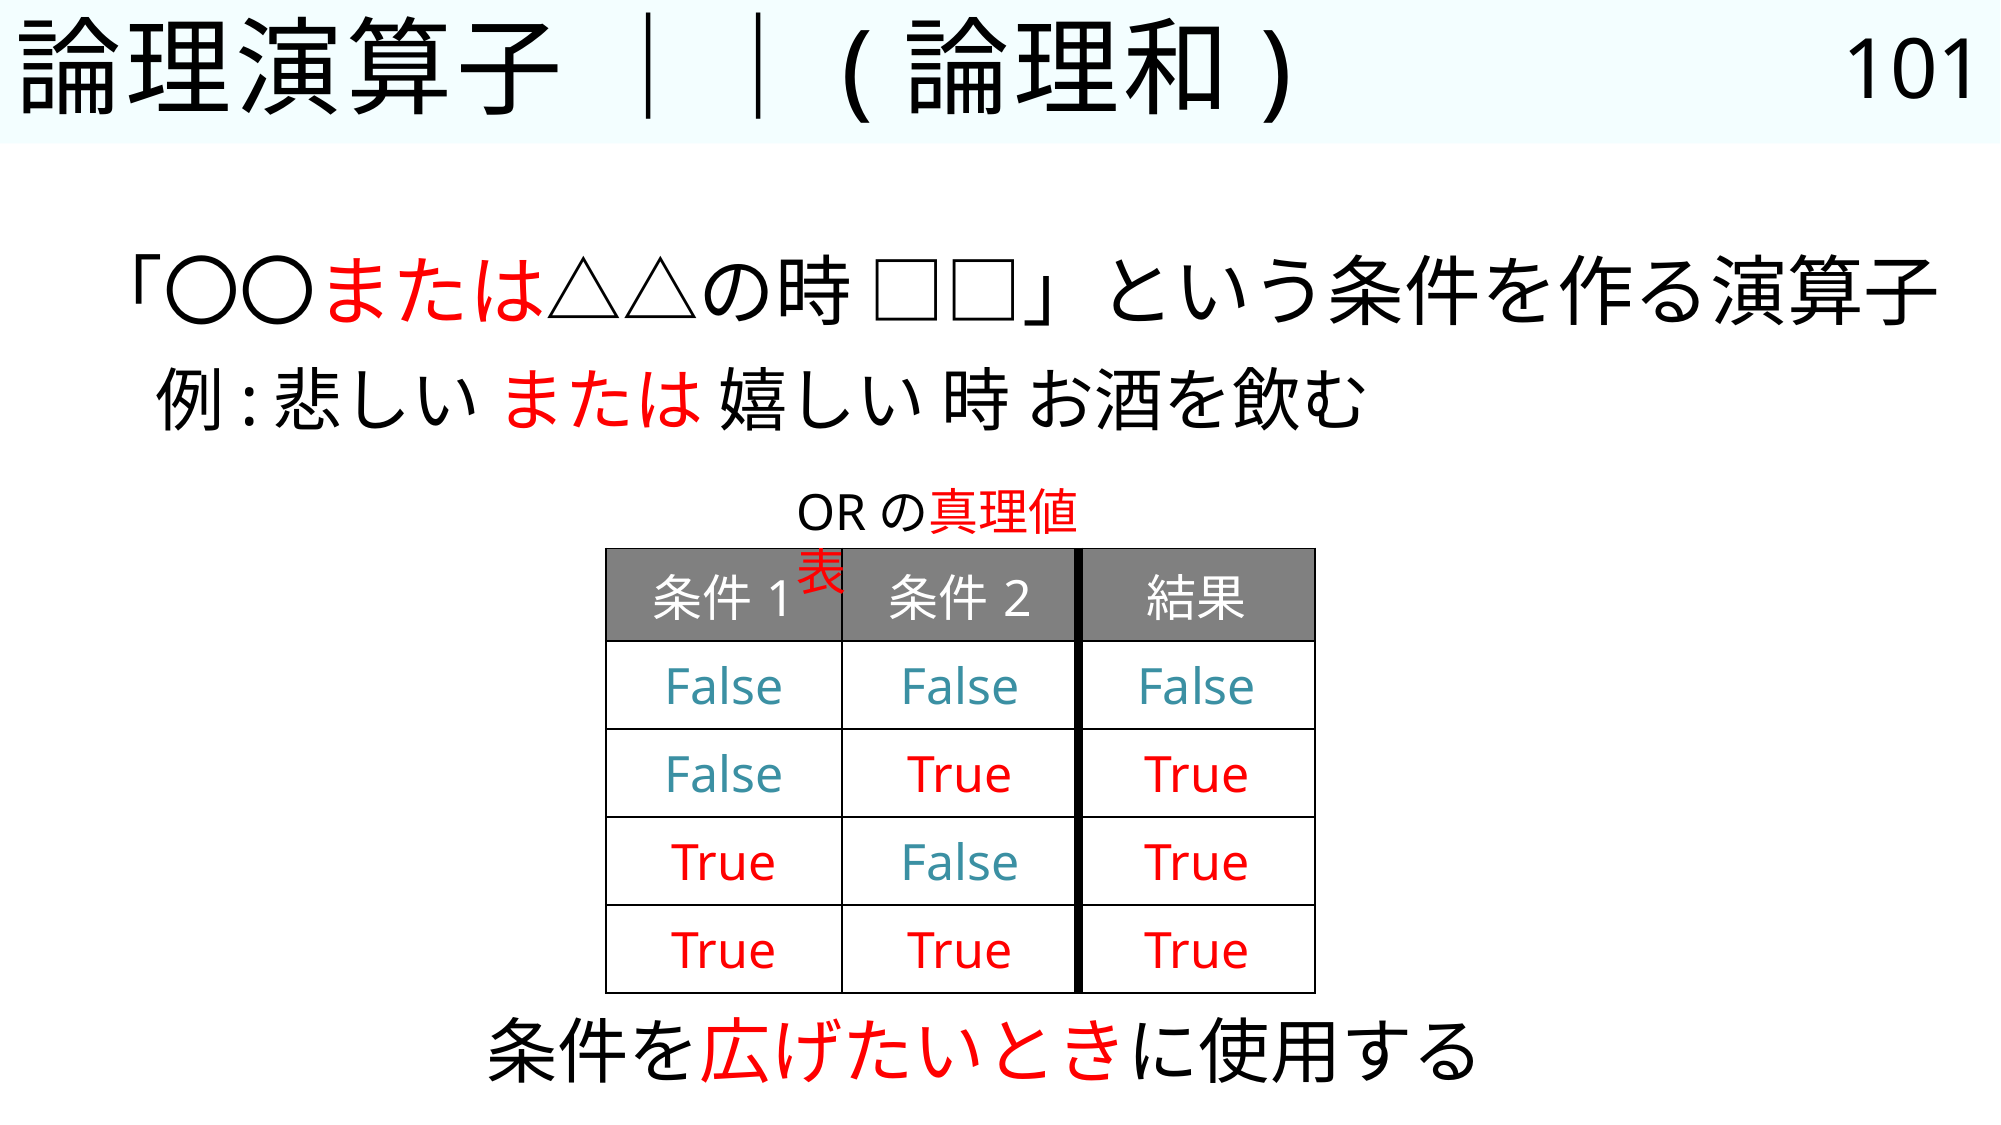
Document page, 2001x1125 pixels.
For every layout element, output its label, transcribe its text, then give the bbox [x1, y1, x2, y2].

table_header 条件1 [607, 549, 841, 640]
list 「〇〇または△△の時 □□」という条件を作る演算子 例:悲しい または 嬉しい 時 お酒を飲む [71, 226, 1963, 473]
slide_number 101 [1775, 0, 2000, 144]
text_box ORの真理値表 [781, 472, 1139, 608]
table_cell False [1083, 642, 1314, 728]
table_cell False [607, 730, 841, 816]
table_cell False [843, 818, 1074, 904]
table_header 条件2 [843, 608, 1074, 640]
title 論理演算子 ｜｜(論理和) [0, 0, 1775, 144]
table_cell True [1083, 906, 1314, 990]
table_cell False [607, 642, 841, 728]
table_header 結果 [1083, 549, 1314, 640]
table_cell True [843, 730, 1074, 816]
table_cell True [1083, 818, 1314, 904]
table_cell True [607, 906, 841, 990]
text_box 条件を広げたいときに使用する [471, 990, 1529, 1110]
table_cell True [607, 818, 841, 904]
table_cell False [843, 642, 1074, 728]
table_cell True [1083, 730, 1314, 816]
table_cell True [843, 906, 1074, 990]
